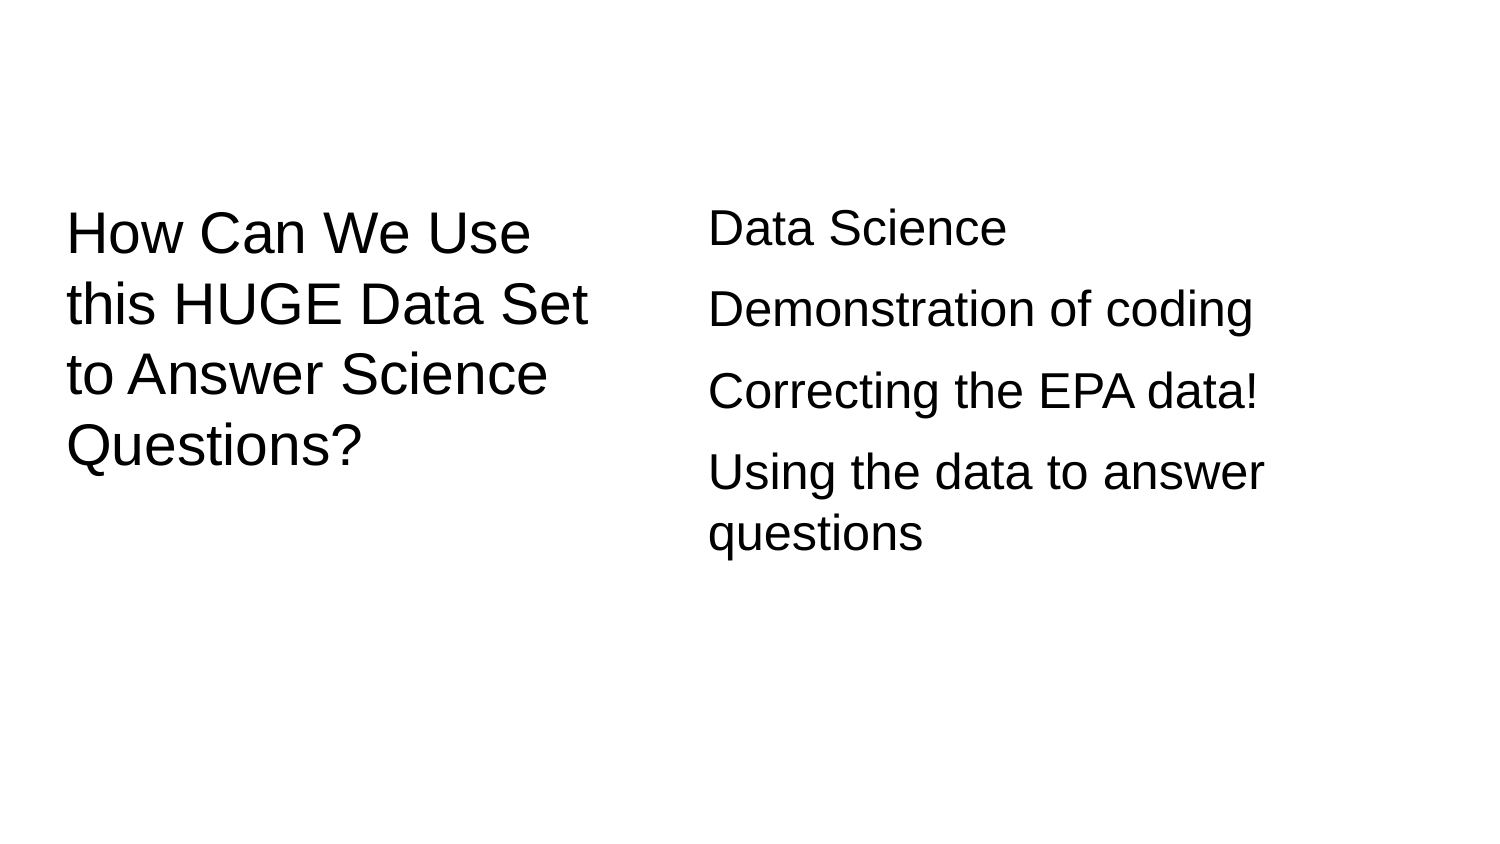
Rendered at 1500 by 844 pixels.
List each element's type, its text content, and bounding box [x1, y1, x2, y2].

list How Can We Use this HUGE Data Set to Answer Science Questions? [51, 179, 621, 609]
list Data Science Demonstration of coding Correcting the EPA data! Using the data to answer questions [693, 179, 1462, 626]
